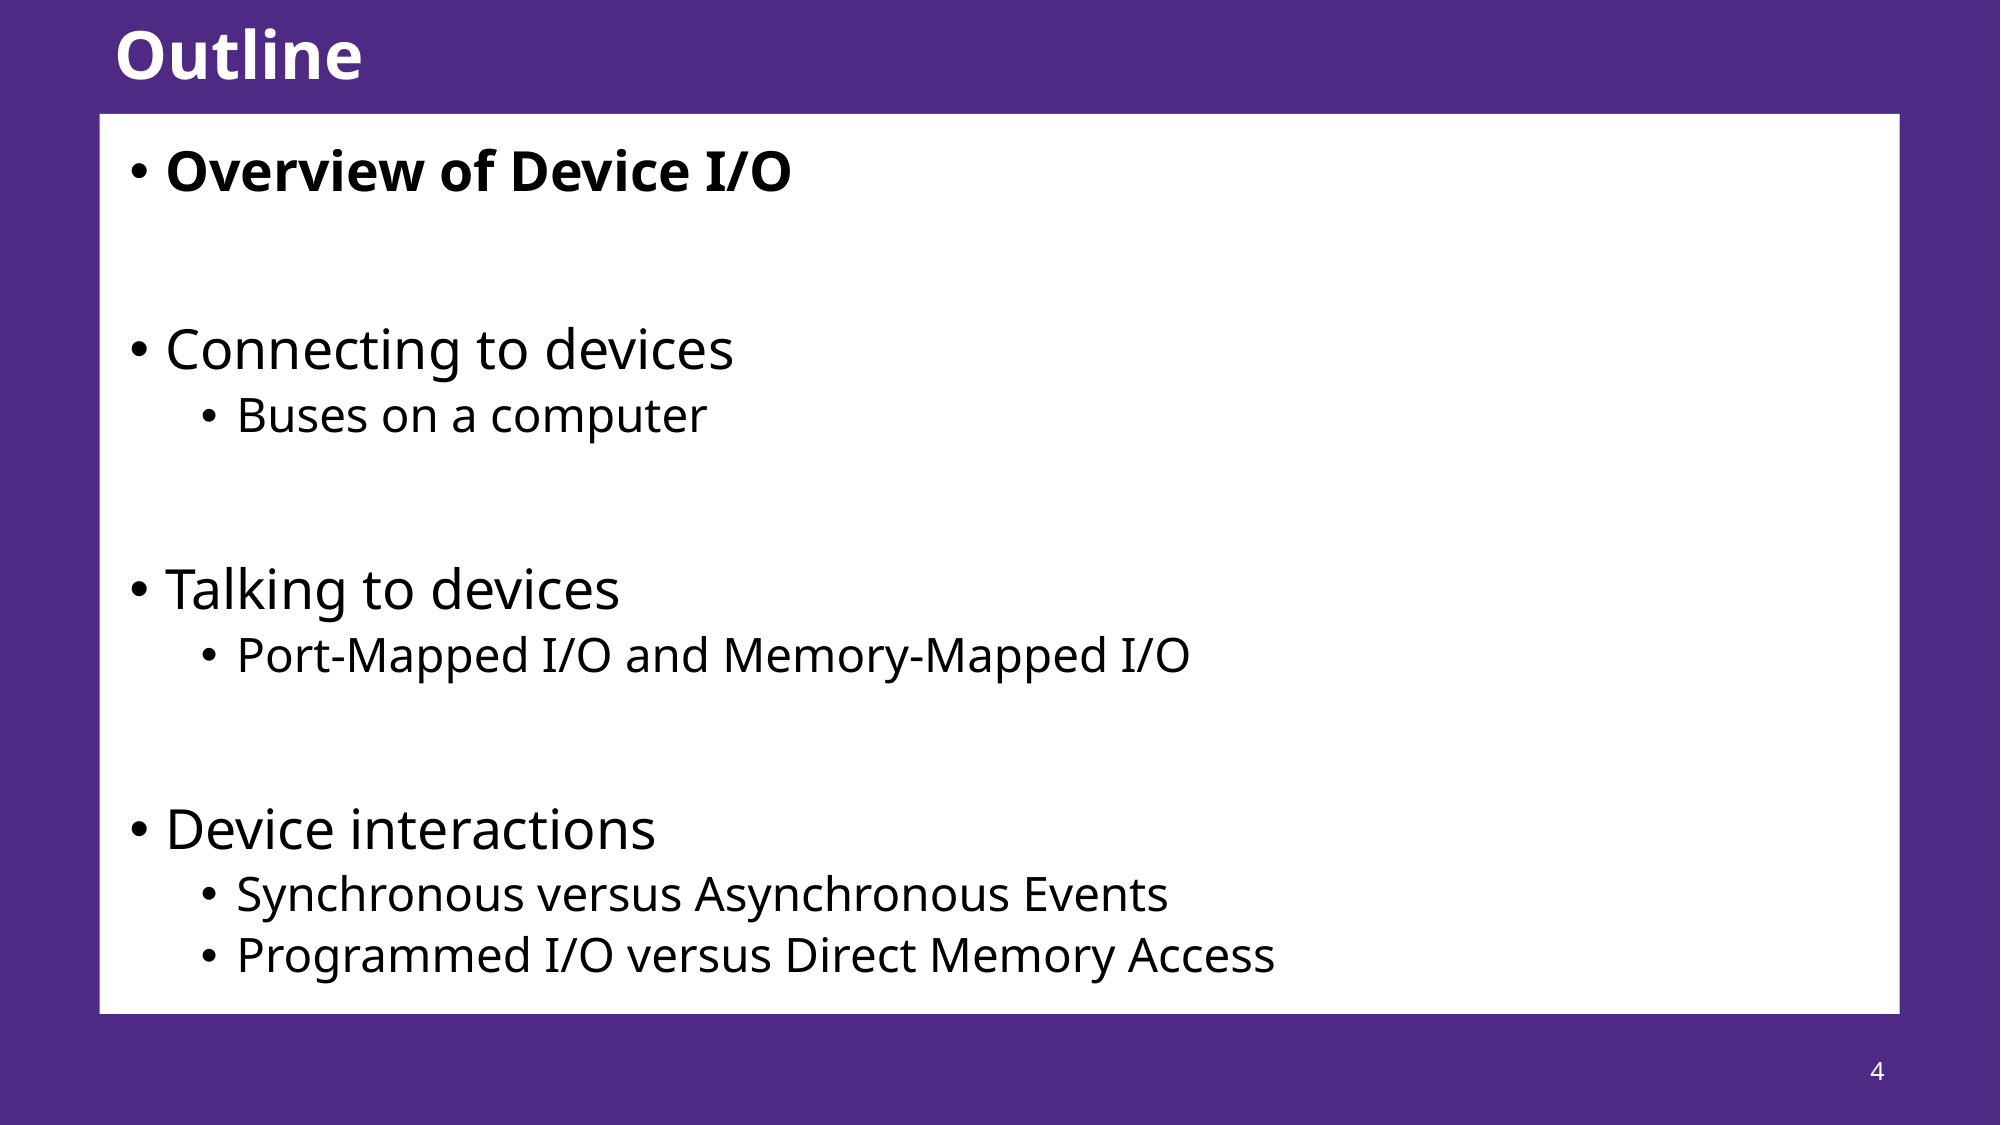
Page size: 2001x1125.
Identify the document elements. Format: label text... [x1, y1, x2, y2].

list Overview of Device I/O Connecting to devices Buses on a computer Talking to devices Port-Mapped I/O and Memory-Mapped I/O Device interactions Synchronous versus Asynchronous Events Programmed I/O versus Direct Memory Access [99, 114, 1900, 1014]
slide_number 4 [1749, 1042, 1900, 1103]
title Outline [99, 1, 1900, 114]
